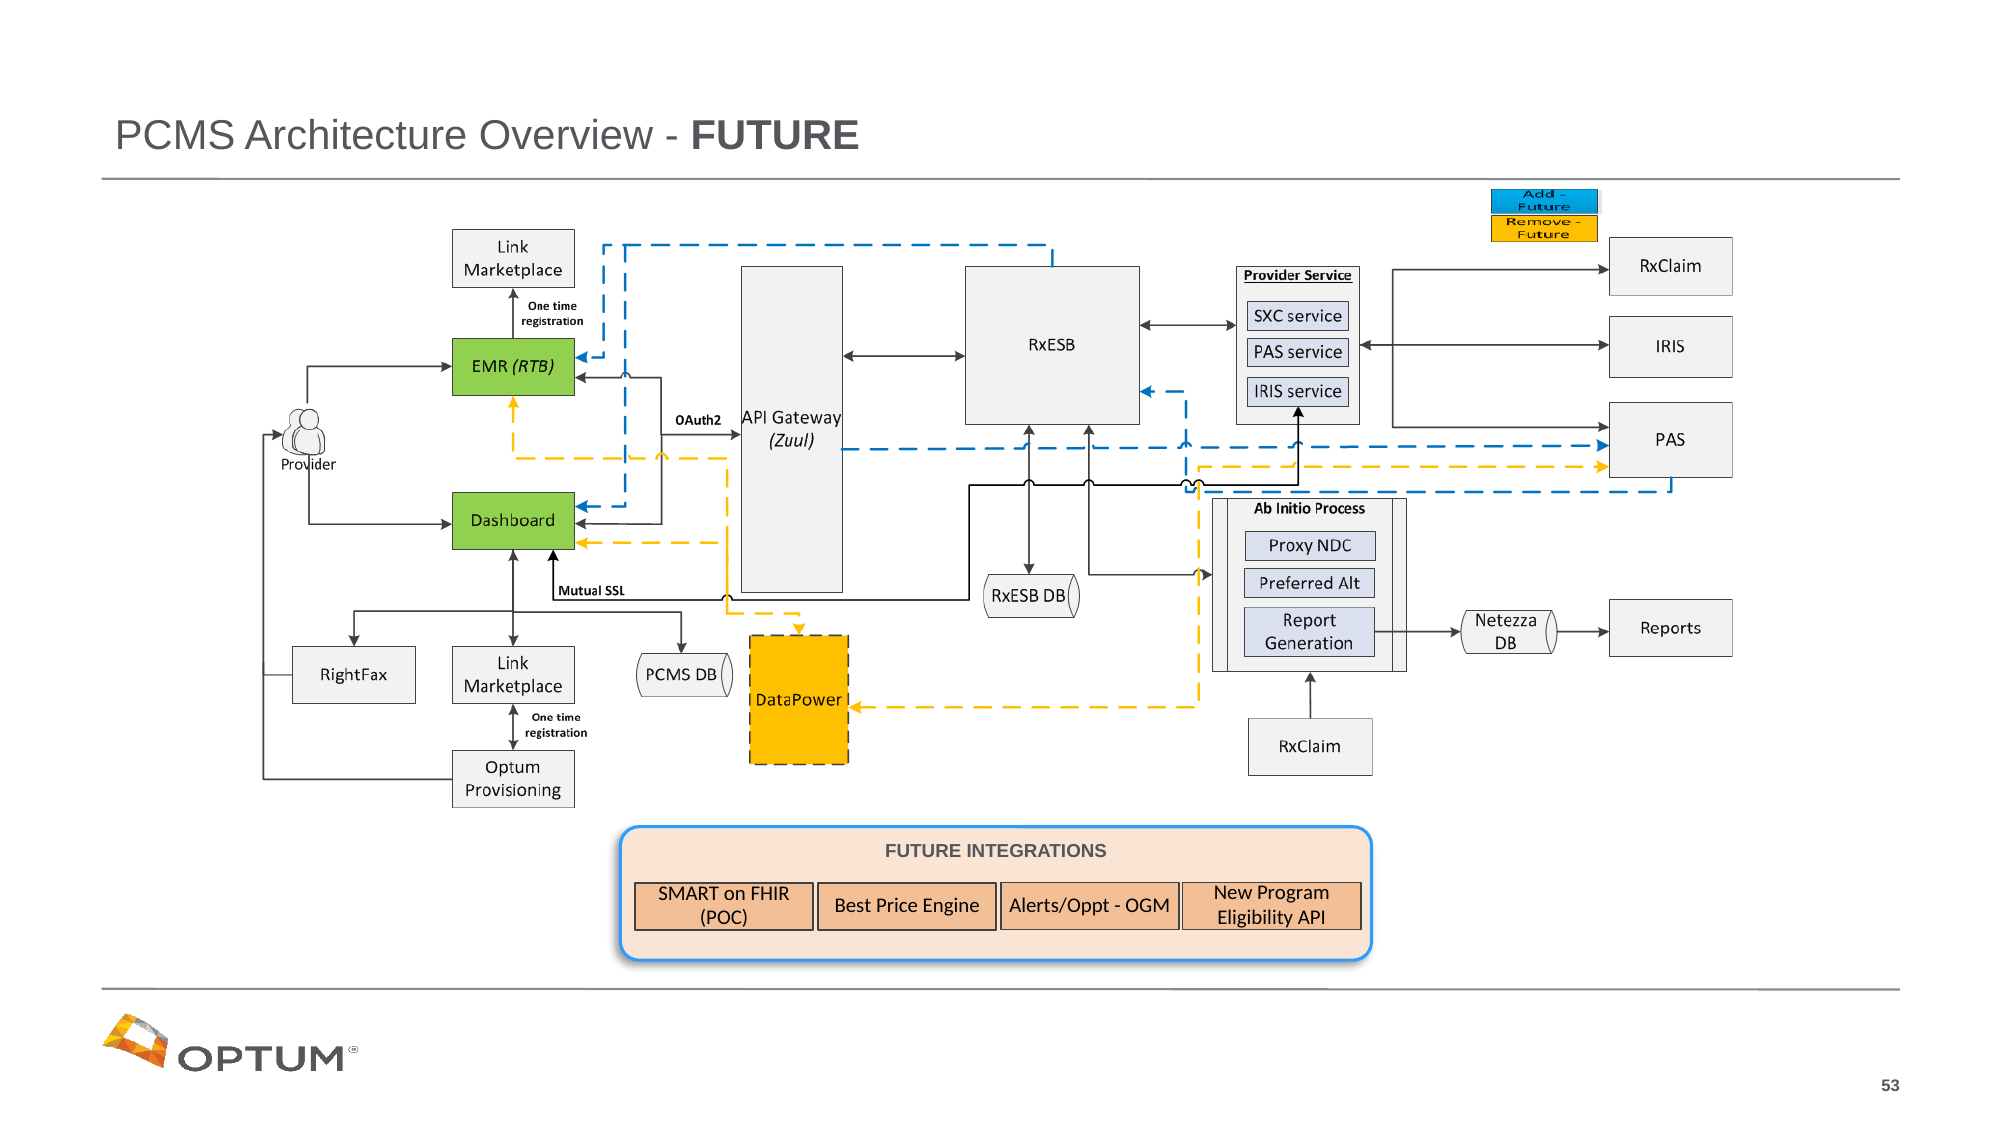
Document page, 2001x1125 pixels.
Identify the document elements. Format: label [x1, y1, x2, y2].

title [99, 95, 1900, 167]
picture [261, 185, 1733, 808]
text_box [620, 826, 1372, 961]
picture [94, 1010, 366, 1074]
picture [631, 875, 1365, 935]
